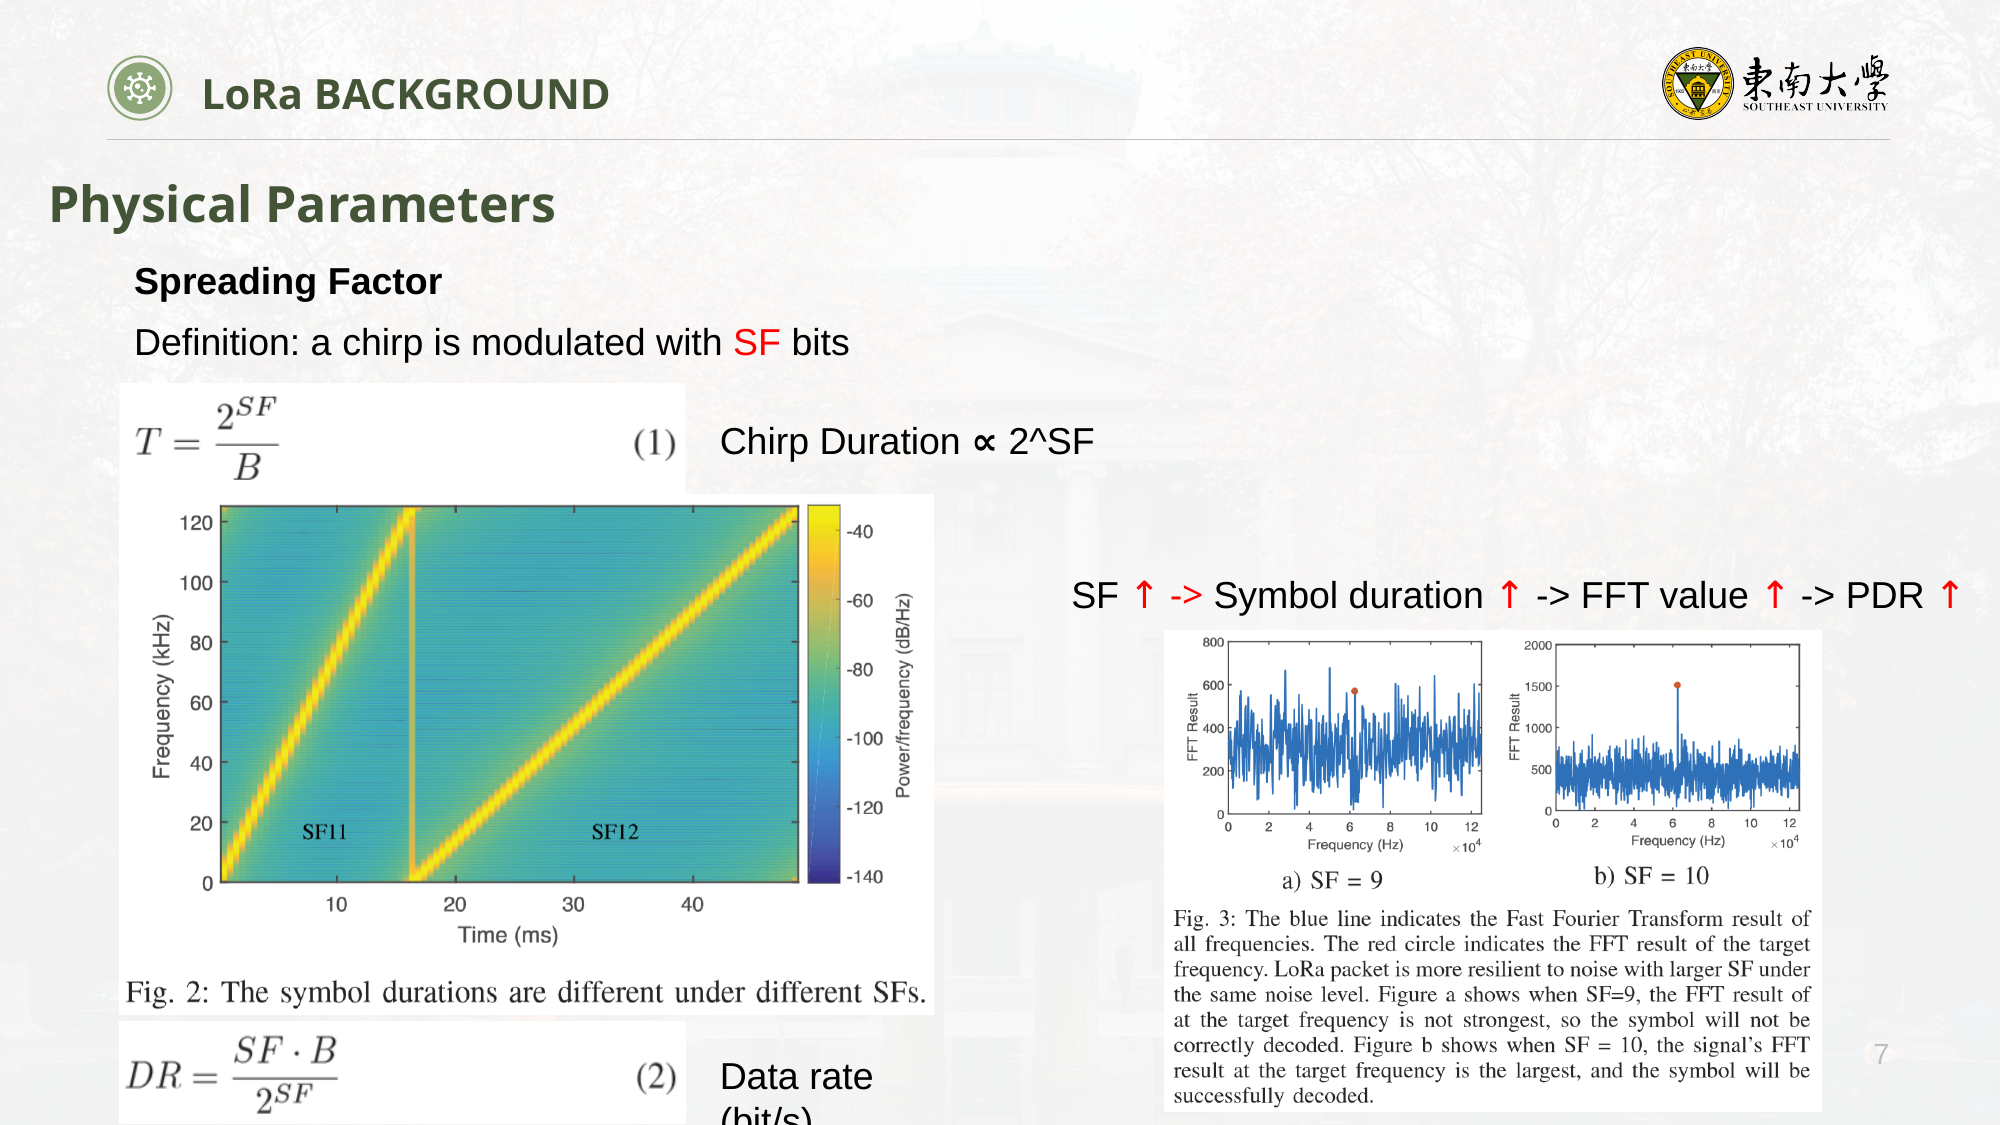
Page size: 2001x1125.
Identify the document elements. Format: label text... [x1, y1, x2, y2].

picture [1164, 630, 1822, 1112]
text_box SF ↑ -> Symbol duration ↑ -> FFT value ↑ -> PDR ↑ [1056, 563, 2000, 624]
text_box Physical Parameters [33, 165, 2000, 241]
text_box Chirp Duration ∝ 2^SF [705, 409, 1120, 470]
picture [1662, 47, 1889, 120]
picture [119, 383, 934, 1015]
picture [119, 1021, 686, 1125]
text_box Data rate (bit/s) [705, 1044, 989, 1125]
text_box Spreading Factor [119, 249, 1120, 310]
slide_number 7 [1822, 1022, 1890, 1083]
list LoRa BACKGROUND [201, 60, 1665, 127]
text_box Definition: a chirp is modulated with SF bits [119, 310, 1120, 371]
